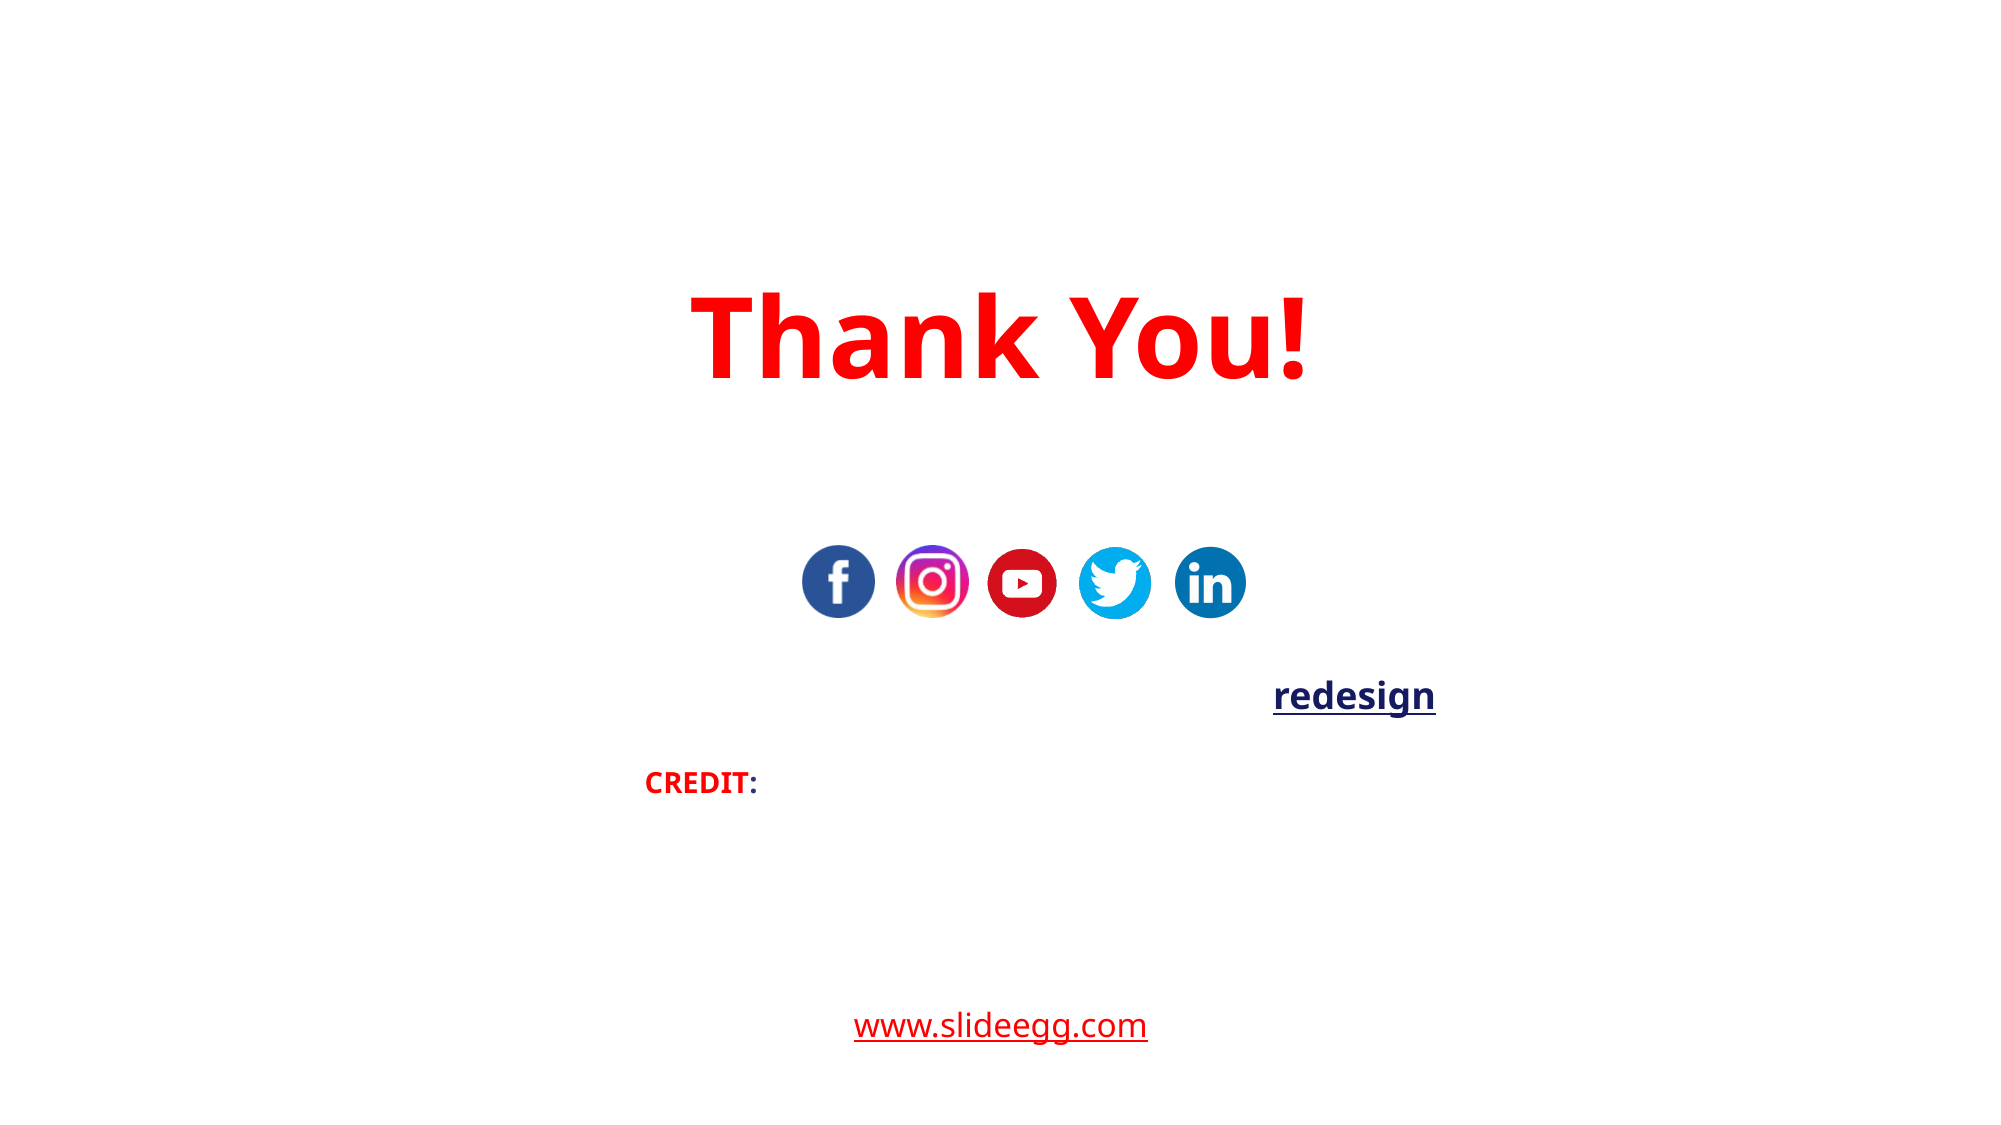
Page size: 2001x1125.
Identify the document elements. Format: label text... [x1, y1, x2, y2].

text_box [272, 258, 1728, 843]
text_box www.slideegg.com [500, 996, 1502, 1057]
